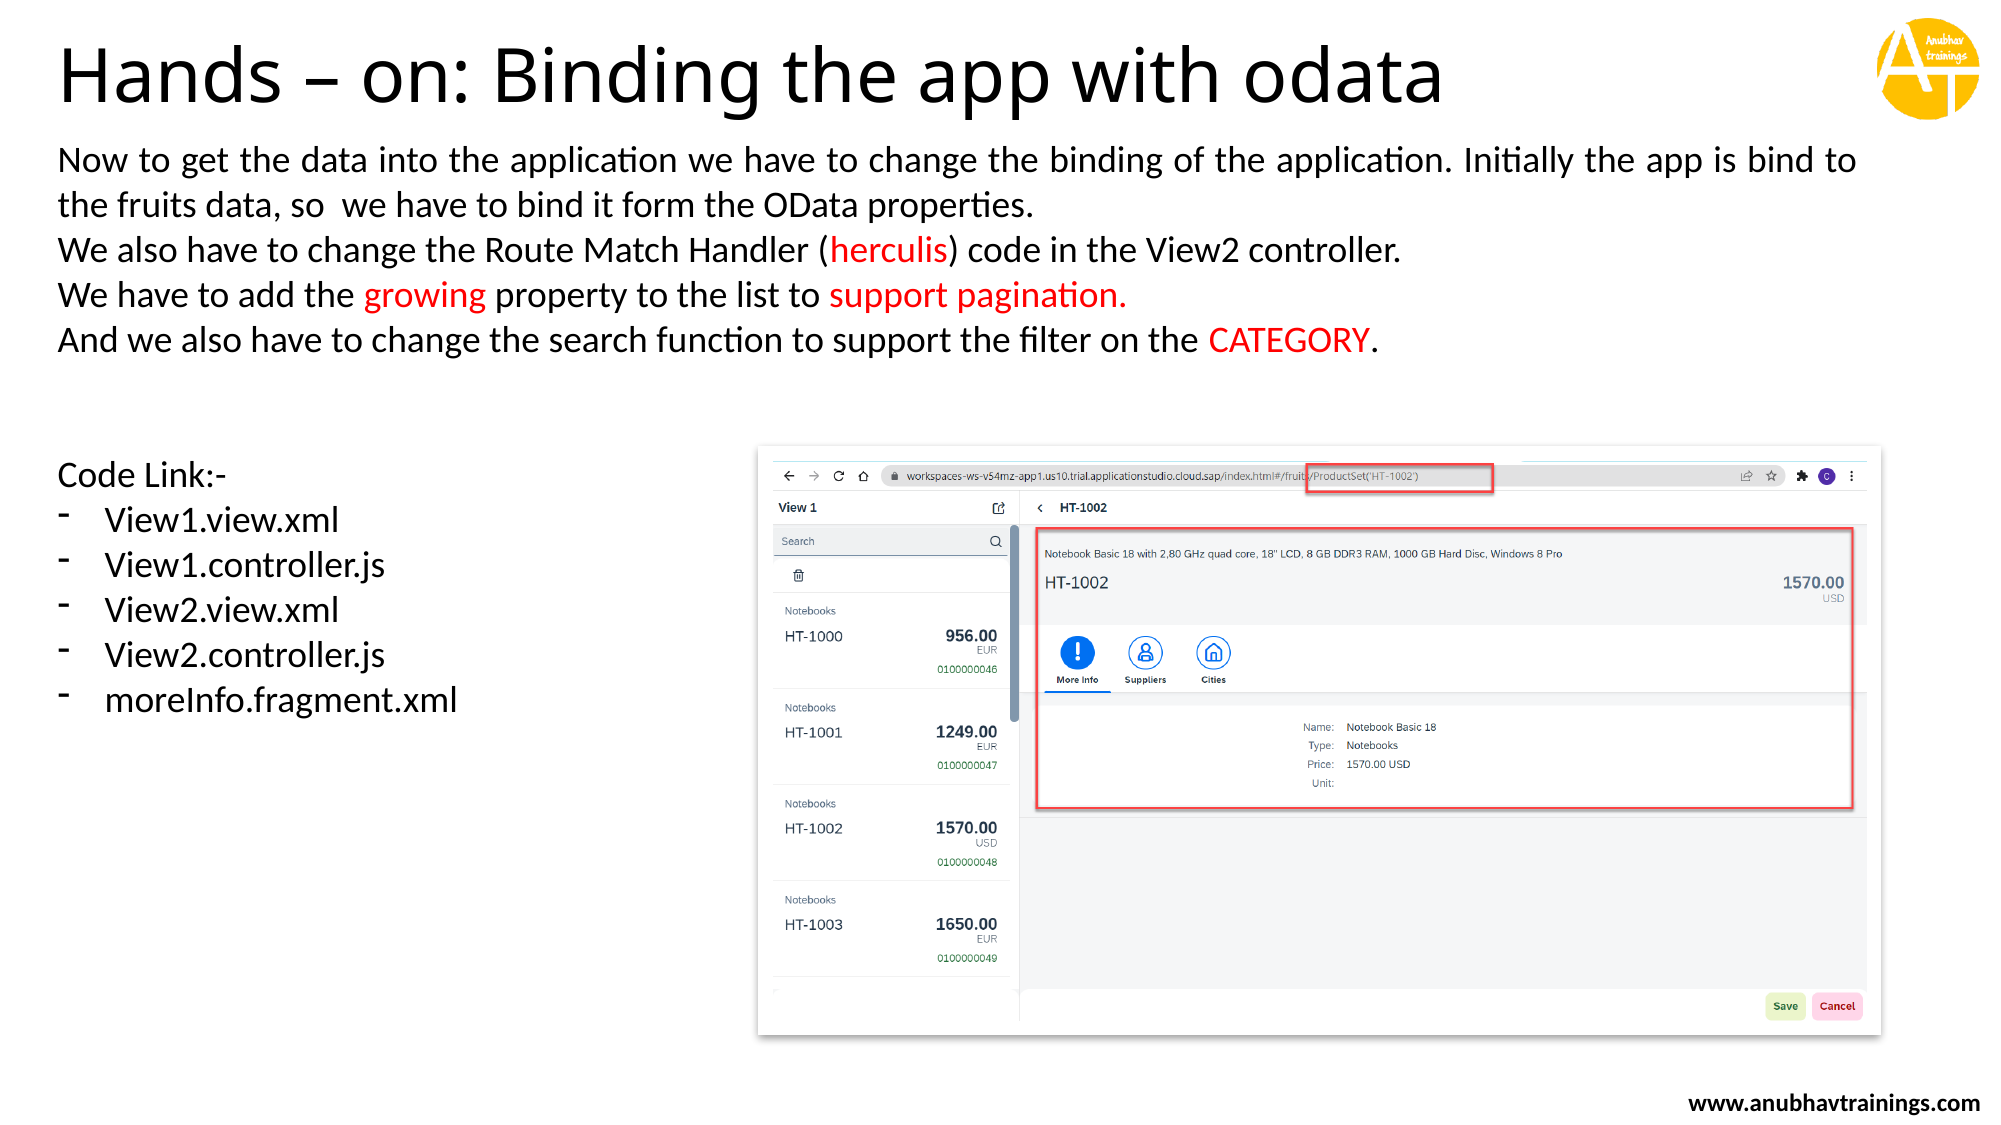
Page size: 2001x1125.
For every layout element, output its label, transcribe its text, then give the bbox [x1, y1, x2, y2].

picture [1866, 11, 1985, 128]
picture [772, 461, 1867, 1021]
text_box Now to get the data into the application we have to change the binding of the application. Initially the app is bind to the fruits data, so we have to bind it form the OData properties. We also have to change the Route Match Handler (herculis) code in the View2 controller. We have to add the growing property to the list to support pagination. And we also have to change the search function to support the filter on the CATEGORY. Code Link:- View1.view.xml View1.controller.js View2.view.xml View2.controller.js moreInfo.fragment.xml [42, 127, 1874, 728]
footer www.anubhavtrainings.com [1669, 1089, 2000, 1114]
text_box Hands – on: Binding the app with odata [42, 30, 1866, 127]
